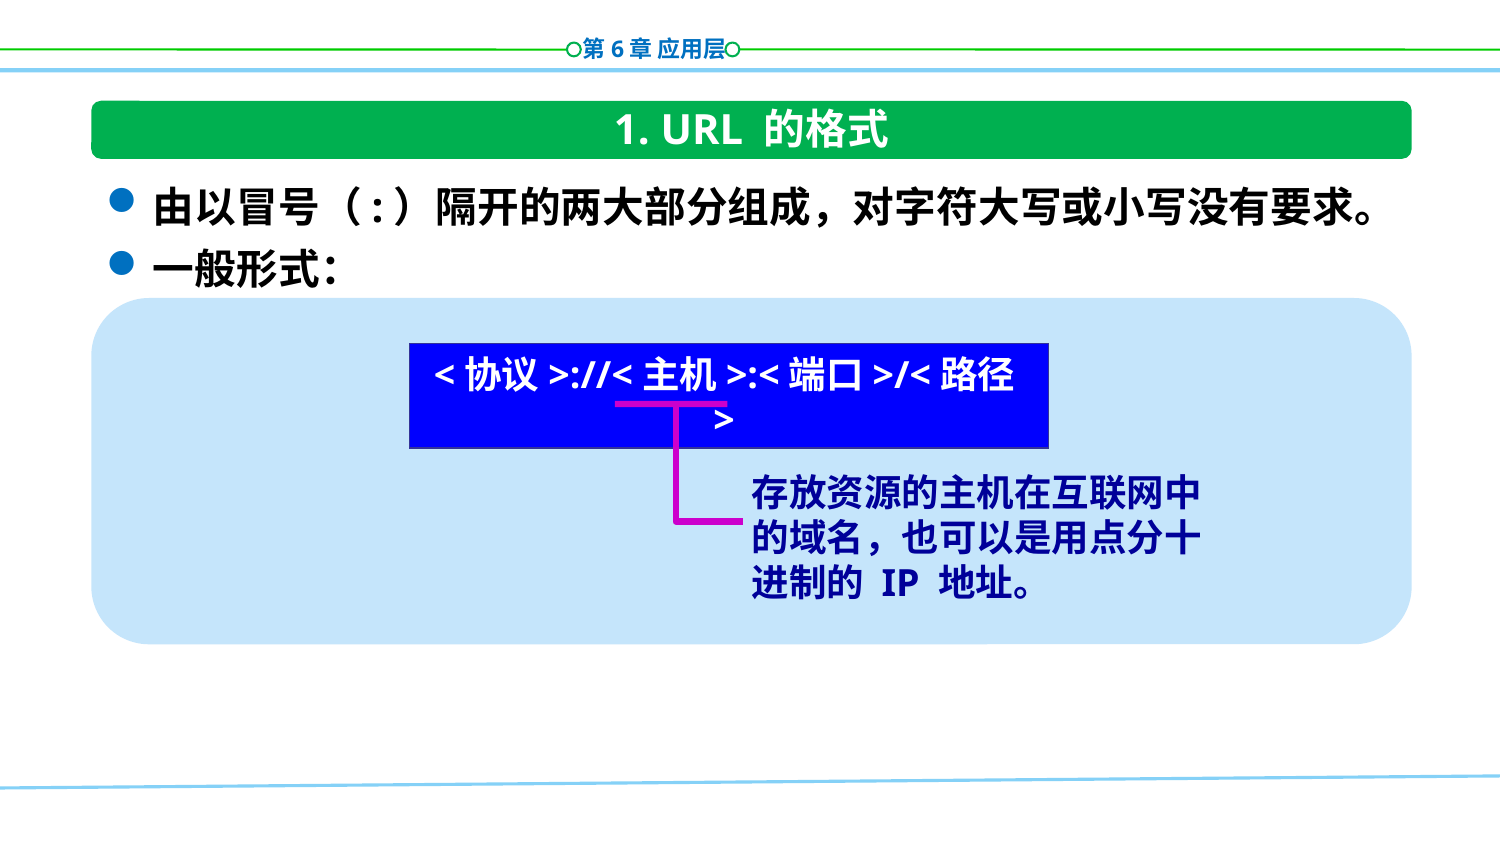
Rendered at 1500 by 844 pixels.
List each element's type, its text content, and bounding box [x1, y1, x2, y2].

text_box [91, 100, 598, 159]
text_box <协议>://<主机>:<端口>/<路径> [409, 343, 1049, 449]
text_box [904, 100, 1412, 159]
text_box [89, 301, 1414, 647]
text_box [614, 403, 1235, 614]
text_box 1. URL 的格式 [598, 95, 904, 160]
text_box 由以冒号（:）隔开的两大部分组成，对字符大写或小写没有要求。 一般形式： [91, 160, 1412, 301]
